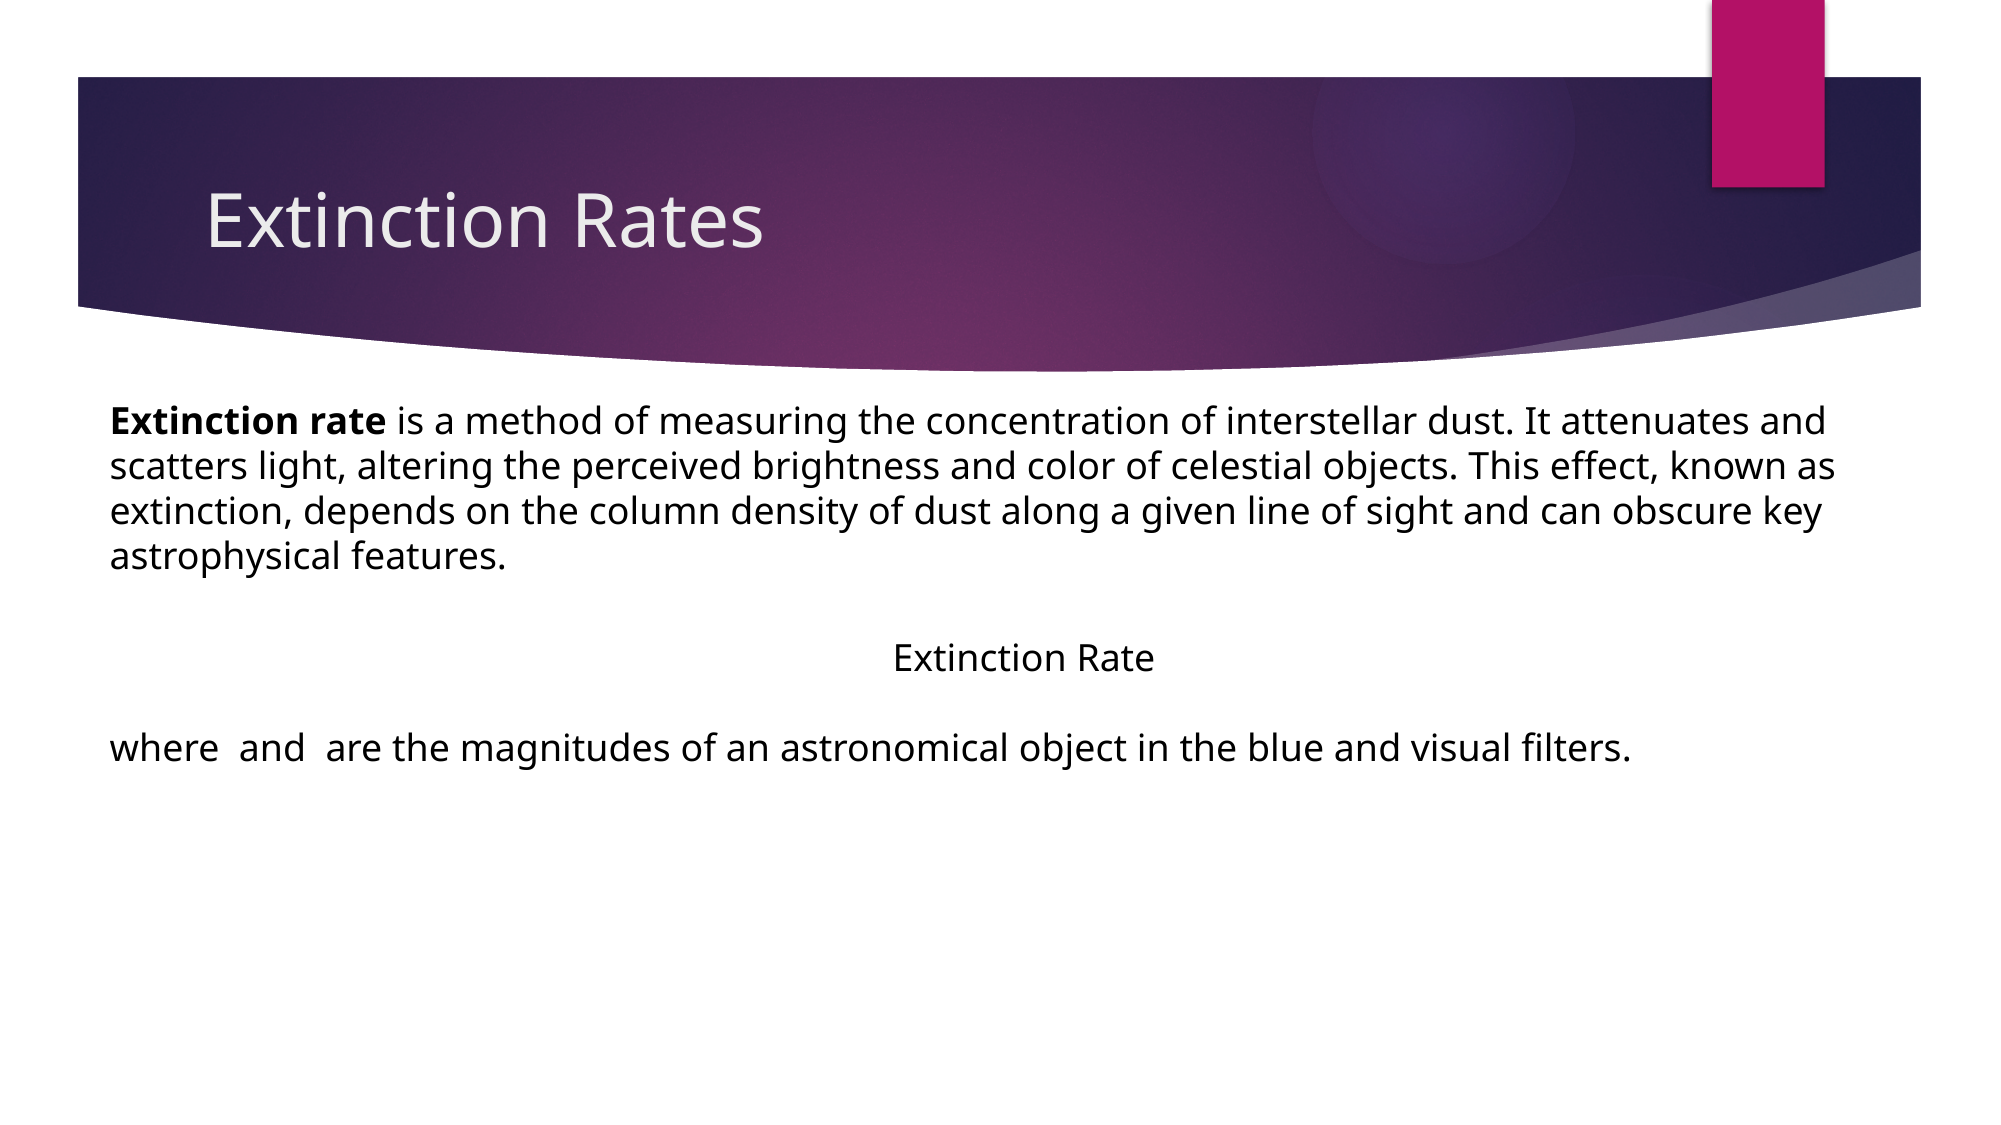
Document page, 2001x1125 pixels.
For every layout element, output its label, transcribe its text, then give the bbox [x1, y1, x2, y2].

title Extinction Rates [189, 159, 1627, 276]
text_box Extinction rate is a method of measuring the concentration of interstellar dust. It attenuates and scatters light, altering the perceived brightness and color of celestial objects. This effect, known as extinction, depends on the column density of dust along a given line of sight and can obscure key astrophysical features. [94, 389, 1906, 585]
